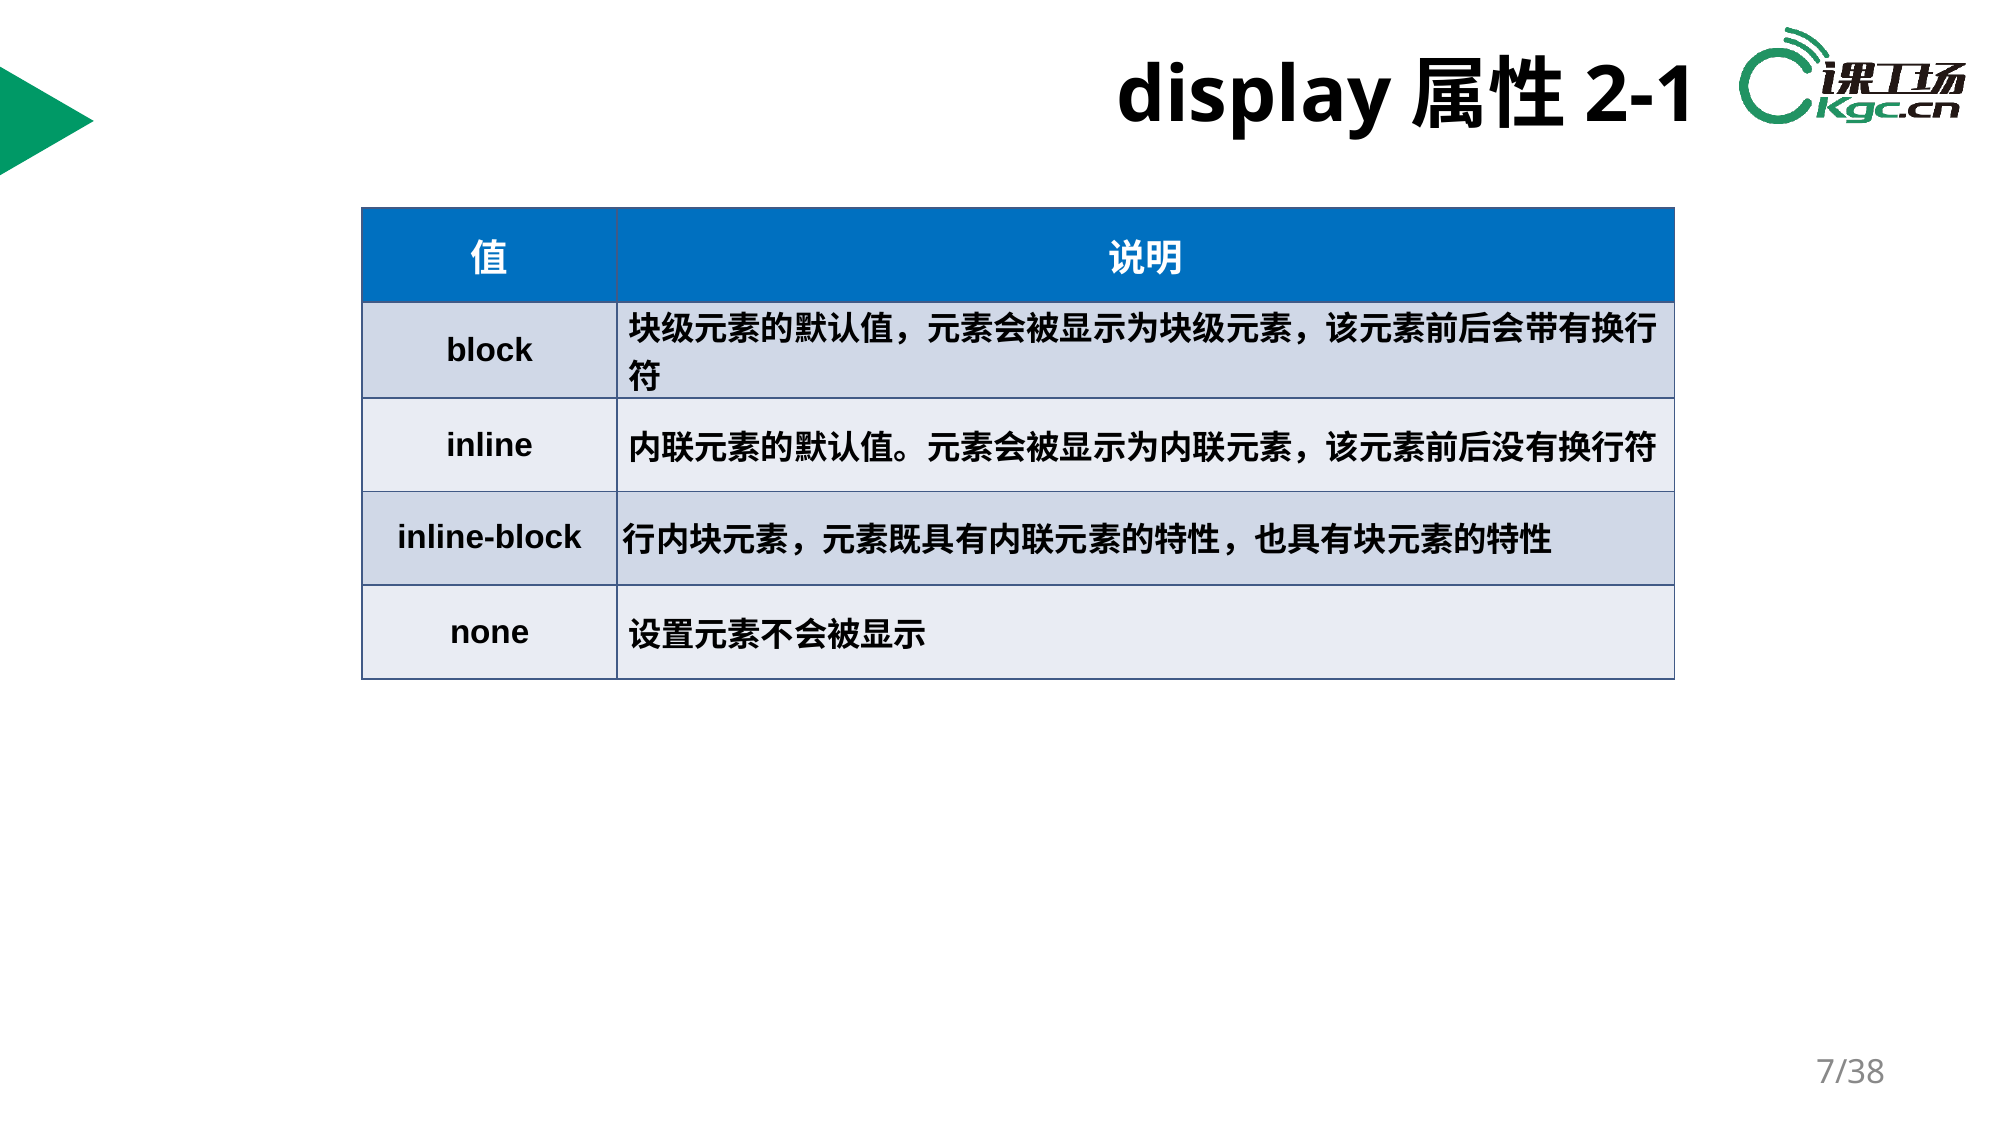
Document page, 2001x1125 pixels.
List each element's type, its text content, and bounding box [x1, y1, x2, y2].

table_cell inline-block [363, 492, 616, 584]
slide_number 7/38 [1433, 1042, 1901, 1104]
table_cell 块级元素的默认值，元素会被显示为块级元素，该元素前后会带有换行符 [618, 303, 1674, 397]
table_cell 内联元素的默认值。元素会被显示为内联元素，该元素前后没有换行符 [618, 399, 1674, 491]
table_cell block [363, 303, 616, 397]
picture [1739, 27, 1966, 124]
table_cell inline [363, 399, 616, 491]
table_cell 行内块元素，元素既具有内联元素的特性，也具有块元素的特性 [618, 492, 1674, 584]
title display属性2-1 [1080, 11, 1721, 169]
table_header 说明 [618, 209, 1674, 301]
table_cell none [363, 586, 616, 678]
table_header 值 [363, 209, 616, 301]
table_cell 设置元素不会被显示 [618, 586, 1674, 678]
